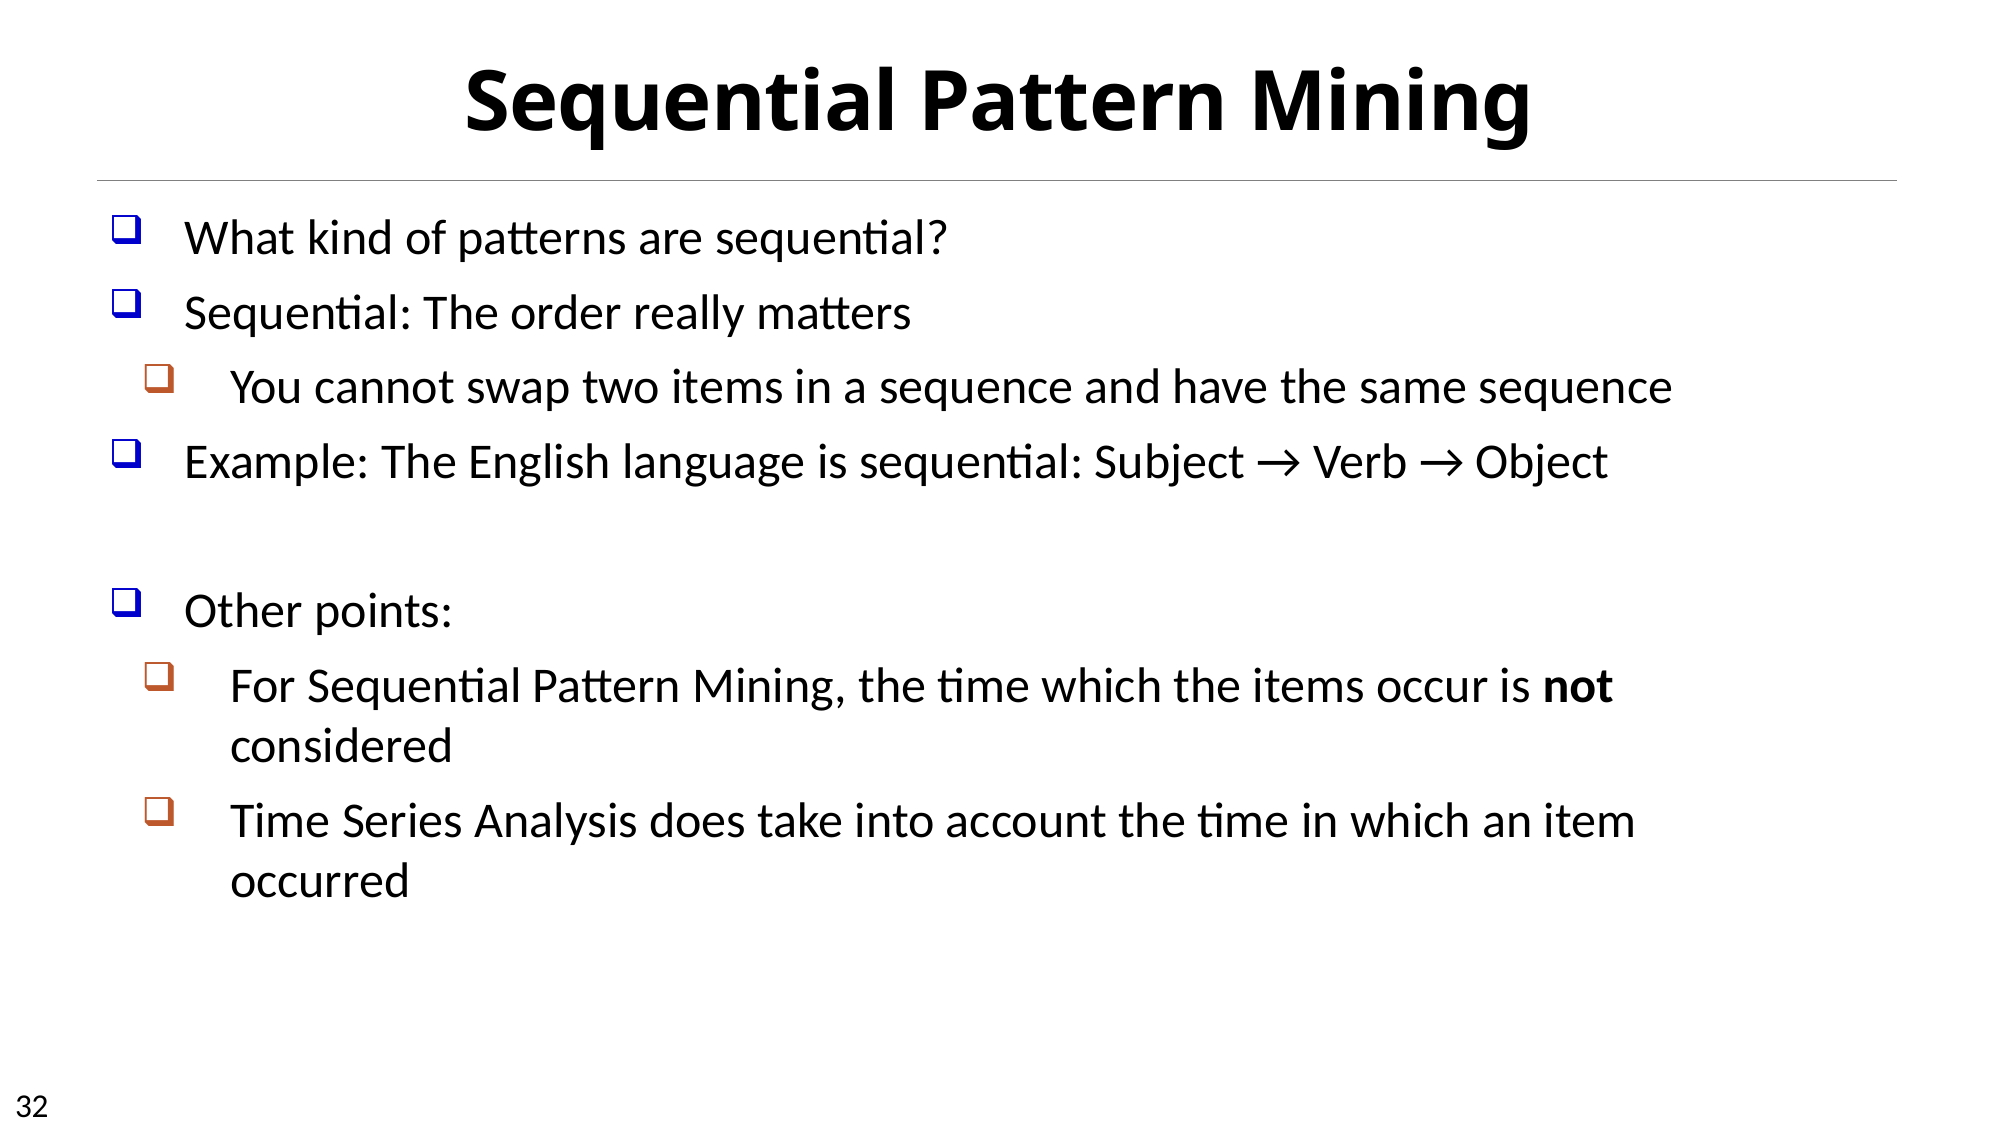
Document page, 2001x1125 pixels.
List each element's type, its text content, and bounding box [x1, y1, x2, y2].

title Sequential Pattern Mining [0, 50, 2000, 155]
list What kind of patterns are sequential? Sequential: The order really matters You cannot swap two items in a sequence and have the same sequence Example: The English language is sequential: Subject → Verb → Object Other points: For Sequential Pattern Mining, the time which the items occur is not considered Time Series Analysis does take into account the time in which an item occurred [93, 197, 1788, 1048]
